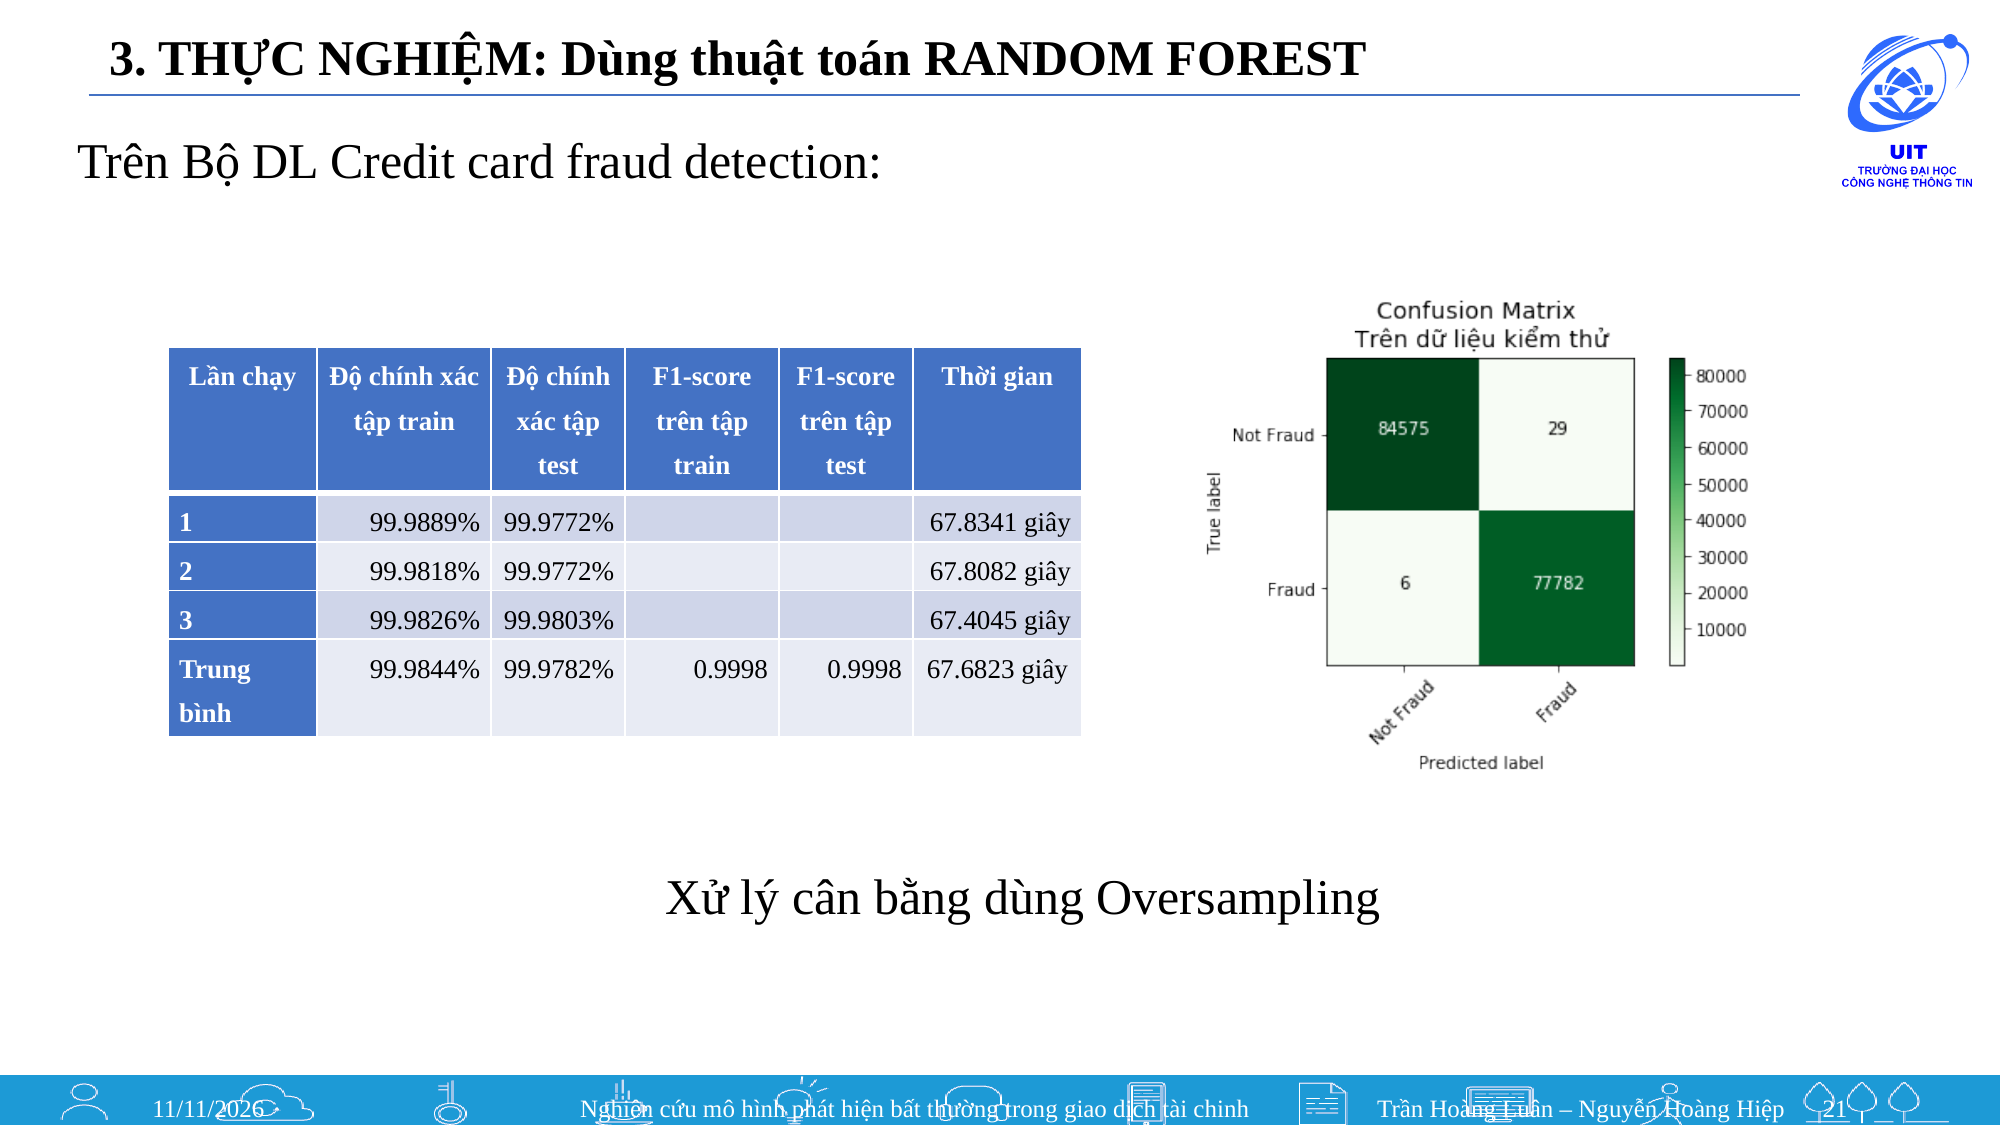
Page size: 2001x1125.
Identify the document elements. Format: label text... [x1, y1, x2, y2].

table_header F1-score trên tập test [780, 348, 912, 490]
table_cell 1 [169, 496, 316, 541]
table_cell [626, 496, 778, 541]
table_cell 0.9998 [626, 640, 778, 736]
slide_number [137, 1077, 513, 1125]
table_cell 67.8341 giây [914, 496, 1081, 541]
table_cell 99.9818% [318, 543, 490, 590]
table_cell [780, 496, 912, 541]
text_box Trên Bộ DL Credit card fraud detection: [62, 121, 977, 196]
picture [1842, 34, 1972, 189]
table_cell 99.9844% [318, 640, 490, 736]
table_cell [626, 591, 778, 638]
table_cell 99.9889% [318, 496, 490, 541]
table_header F1-score trên tập train [626, 348, 778, 490]
picture [0, 1075, 2000, 1125]
table_header Độ chính xác tập train [318, 348, 490, 490]
table_cell 99.9803% [492, 591, 624, 638]
table_cell [780, 591, 912, 638]
footer Nghiên cứu mô hình phát hiện bất thường trong giao dịch tài chinh [553, 1077, 1277, 1125]
table_cell 99.9782% [492, 640, 624, 736]
table_cell 0.9998 [780, 640, 912, 736]
table_cell 99.9772% [492, 496, 624, 541]
table_cell 67.6823 giây [914, 640, 1081, 736]
table_cell 3 [169, 591, 316, 638]
slide_number Trần Hoàng Luân – Nguyễn Hoàng Hiệp 21 [1299, 1077, 1863, 1125]
table_cell 99.9772% [492, 543, 624, 590]
text_box 3. THỰC NGHIỆM: Dùng thuật toán RANDOM FOREST [94, 17, 1479, 93]
table_cell 67.4045 giây [914, 591, 1081, 638]
table_header Lần chạy [169, 348, 316, 490]
table_header Thời gian [914, 348, 1081, 490]
text_box Xử lý cân bằng dùng Oversampling [650, 857, 1479, 932]
table_cell [626, 543, 778, 590]
table_header Độ chính xác tập test [492, 348, 624, 490]
table_cell 99.9826% [318, 591, 490, 638]
table_cell Trung bình [169, 640, 316, 736]
table_cell 67.8082 giây [914, 543, 1081, 590]
table_cell [780, 543, 912, 590]
table_cell 2 [169, 543, 316, 590]
picture [1197, 289, 1760, 783]
